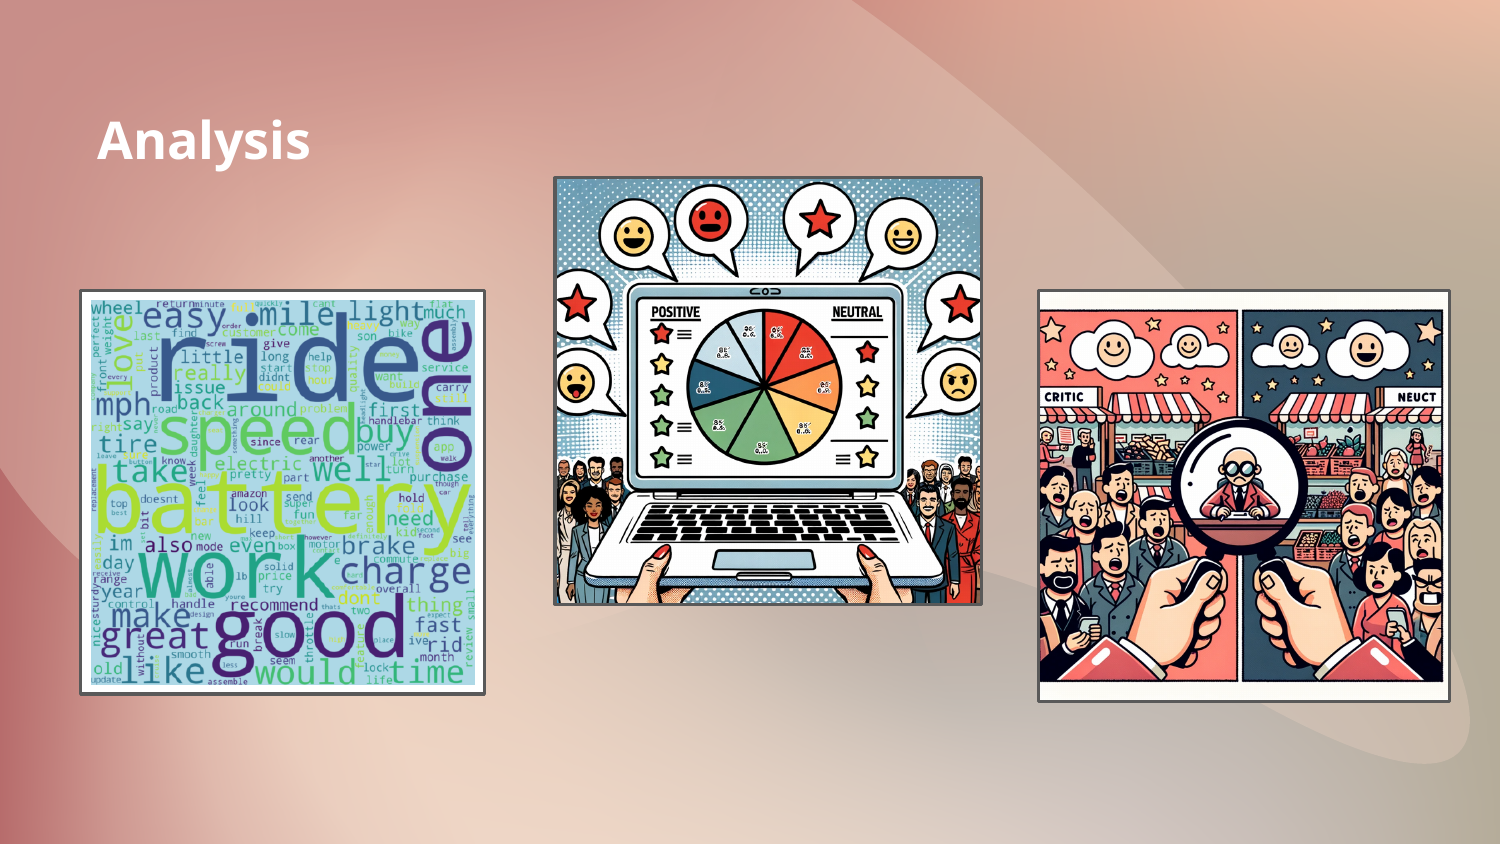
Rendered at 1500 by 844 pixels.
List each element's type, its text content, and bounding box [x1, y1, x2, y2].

picture [1039, 291, 1449, 701]
picture [81, 291, 483, 693]
picture [556, 179, 980, 603]
title Analysis [82, 92, 623, 280]
picture [0, 0, 1500, 844]
